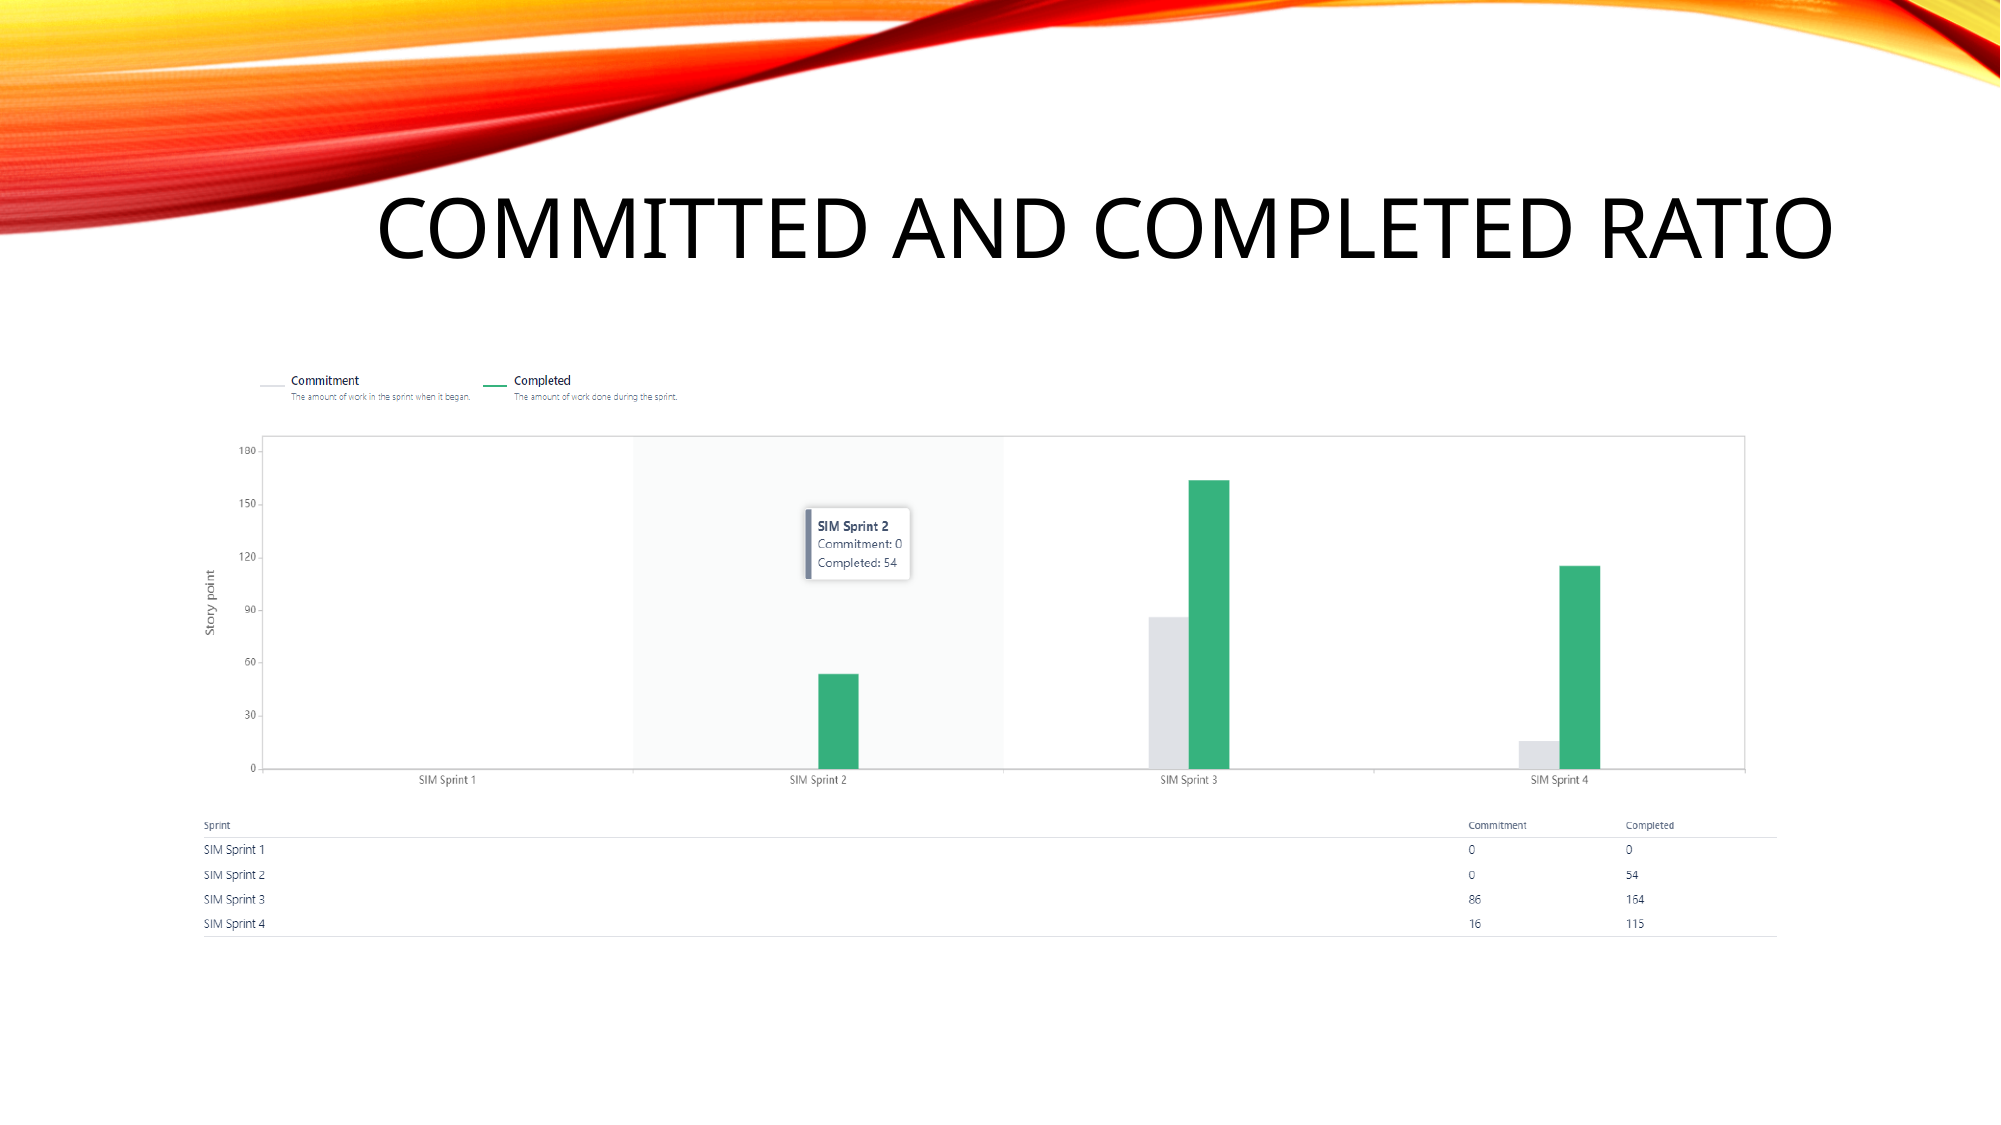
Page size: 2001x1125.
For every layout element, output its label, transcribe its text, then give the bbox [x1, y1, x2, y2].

title Committed and Completed Ratio [270, 125, 1874, 338]
picture [0, 0, 2000, 237]
picture [181, 337, 1787, 952]
